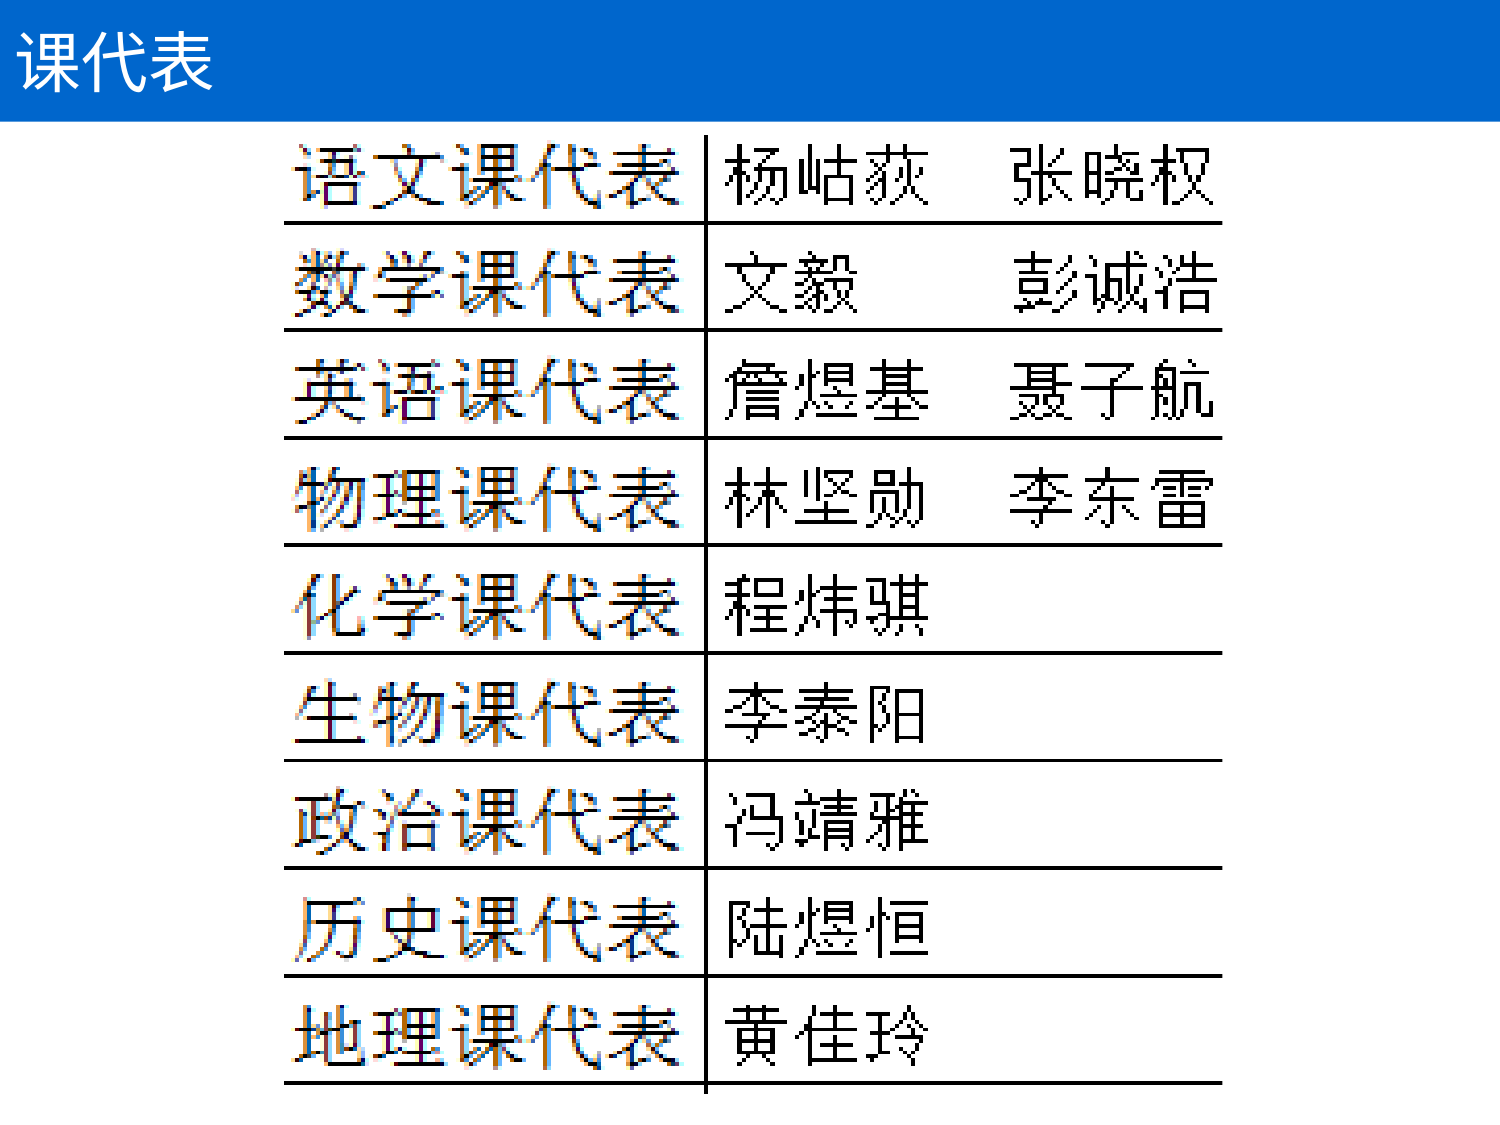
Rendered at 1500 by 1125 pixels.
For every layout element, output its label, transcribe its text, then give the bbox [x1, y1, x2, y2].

picture [284, 135, 1223, 1095]
text_box 课代表 [0, 0, 1500, 122]
